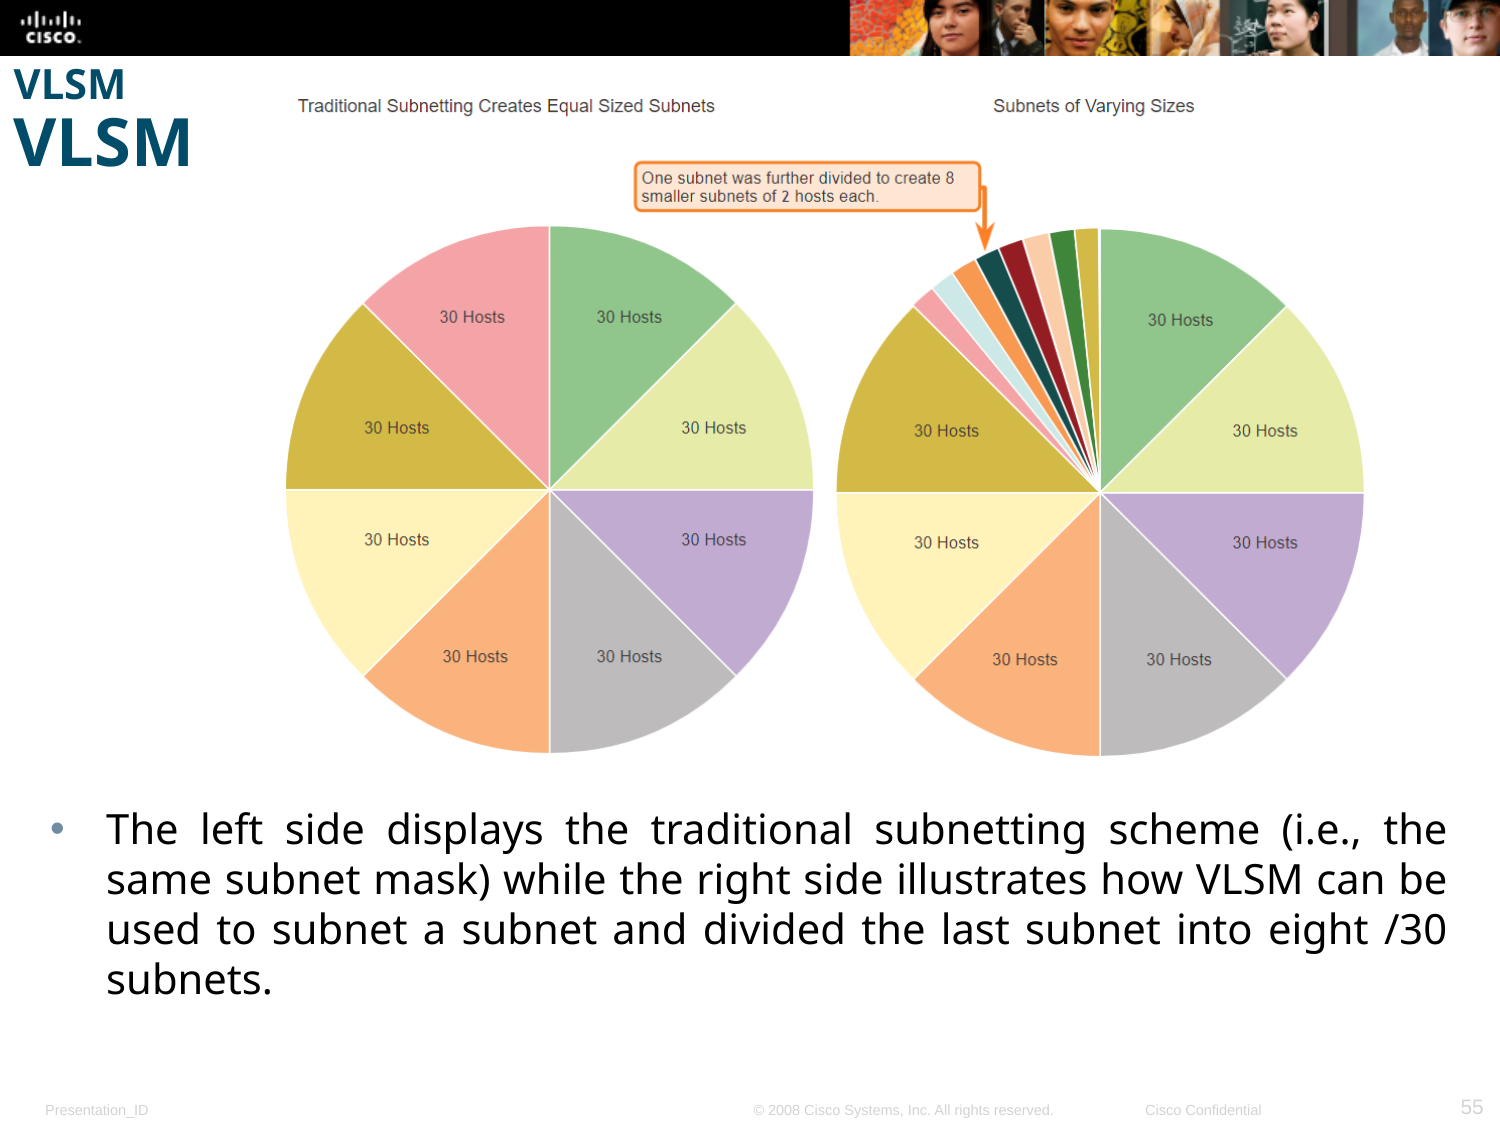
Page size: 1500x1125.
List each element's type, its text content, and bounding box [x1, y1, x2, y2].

list The left side displays the traditional subnetting scheme (i.e., the same subnet mask) while the right side illustrates how VLSM can be used to subnet a subnet and divided the last subnet into eight /30 subnets. [35, 795, 1464, 1025]
picture [0, 0, 1500, 56]
picture [281, 94, 1370, 762]
title VLSM VLSM [0, 67, 1369, 188]
